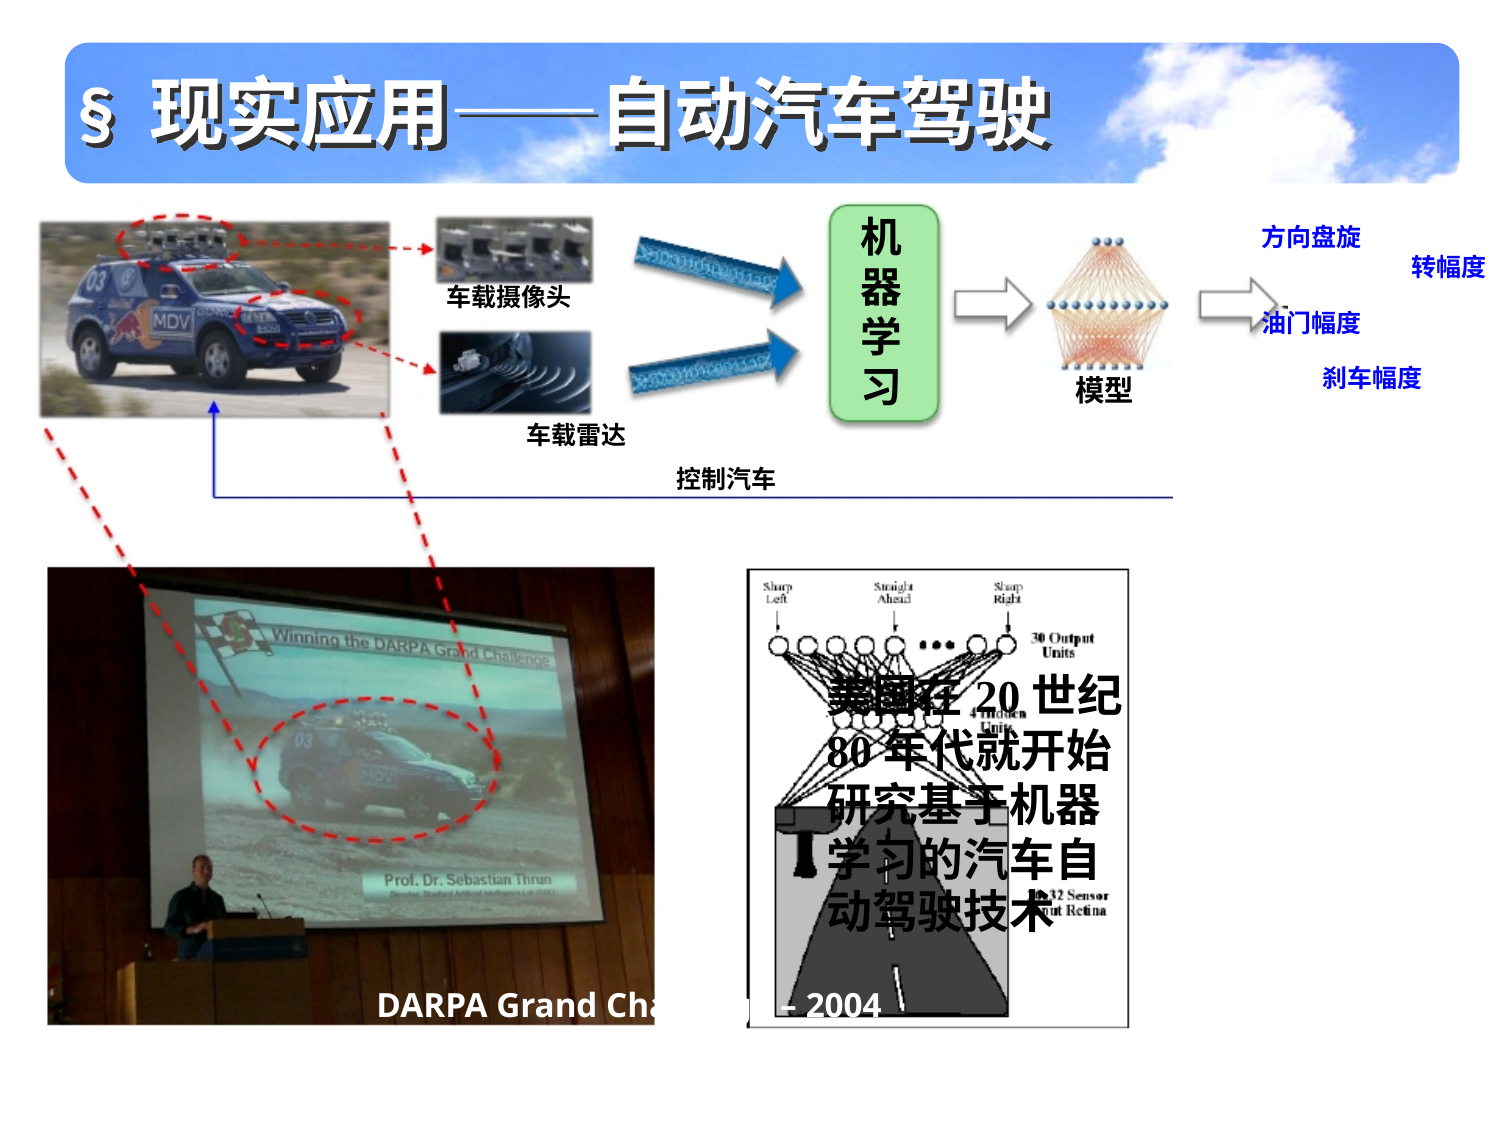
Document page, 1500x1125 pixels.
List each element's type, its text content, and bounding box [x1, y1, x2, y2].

picture [1189, 270, 1288, 345]
text_box 方向盘旋 转幅度 油门幅度 [1261, 227, 1487, 338]
picture [28, 197, 1174, 1030]
text_box 刹车幅度 [1322, 367, 1423, 393]
picture [68, 42, 1460, 184]
text_box § 现实应用——自动汽车驾驶 [62, 49, 1275, 168]
